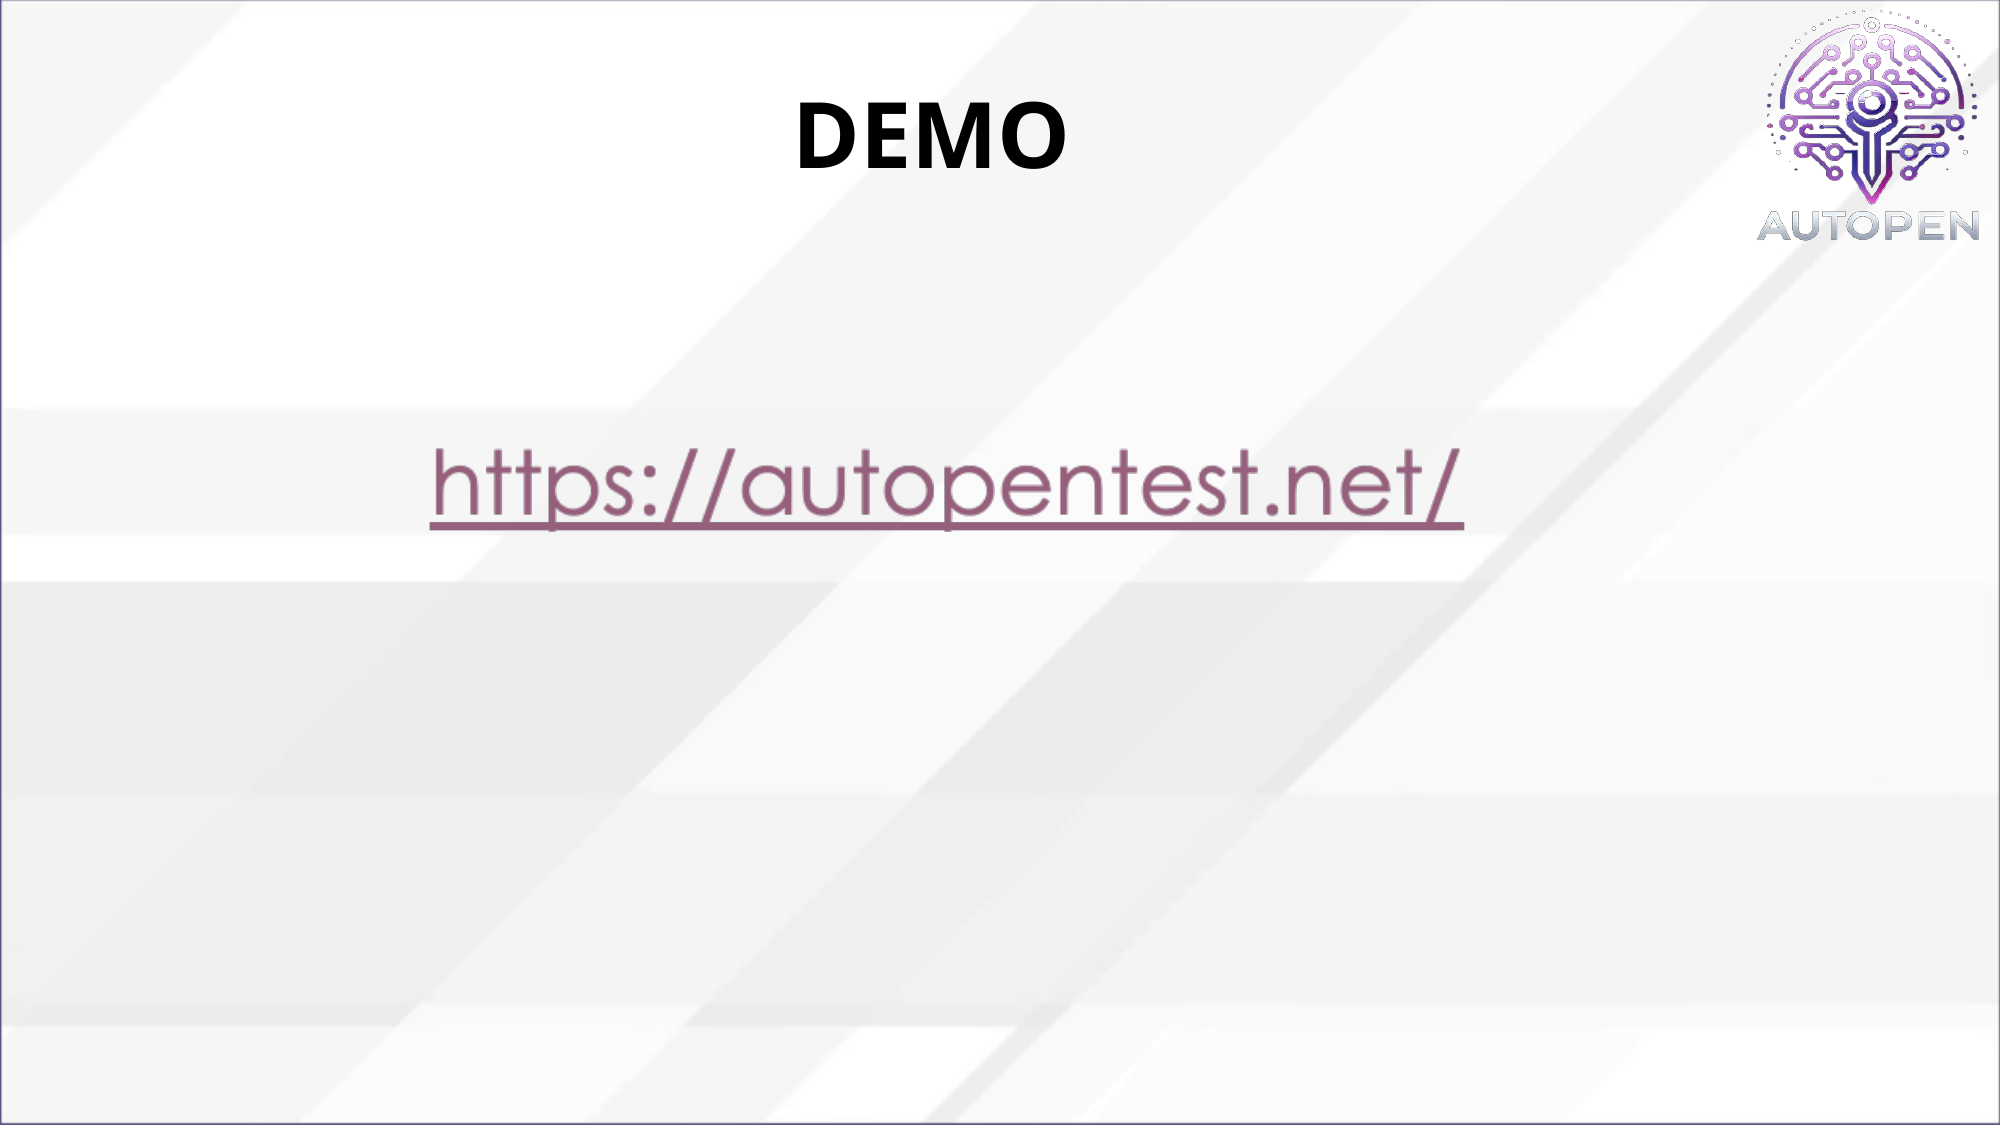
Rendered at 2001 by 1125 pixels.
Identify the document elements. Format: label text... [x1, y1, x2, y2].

picture [0, 0, 2001, 1125]
title DEMO [69, 30, 1795, 248]
